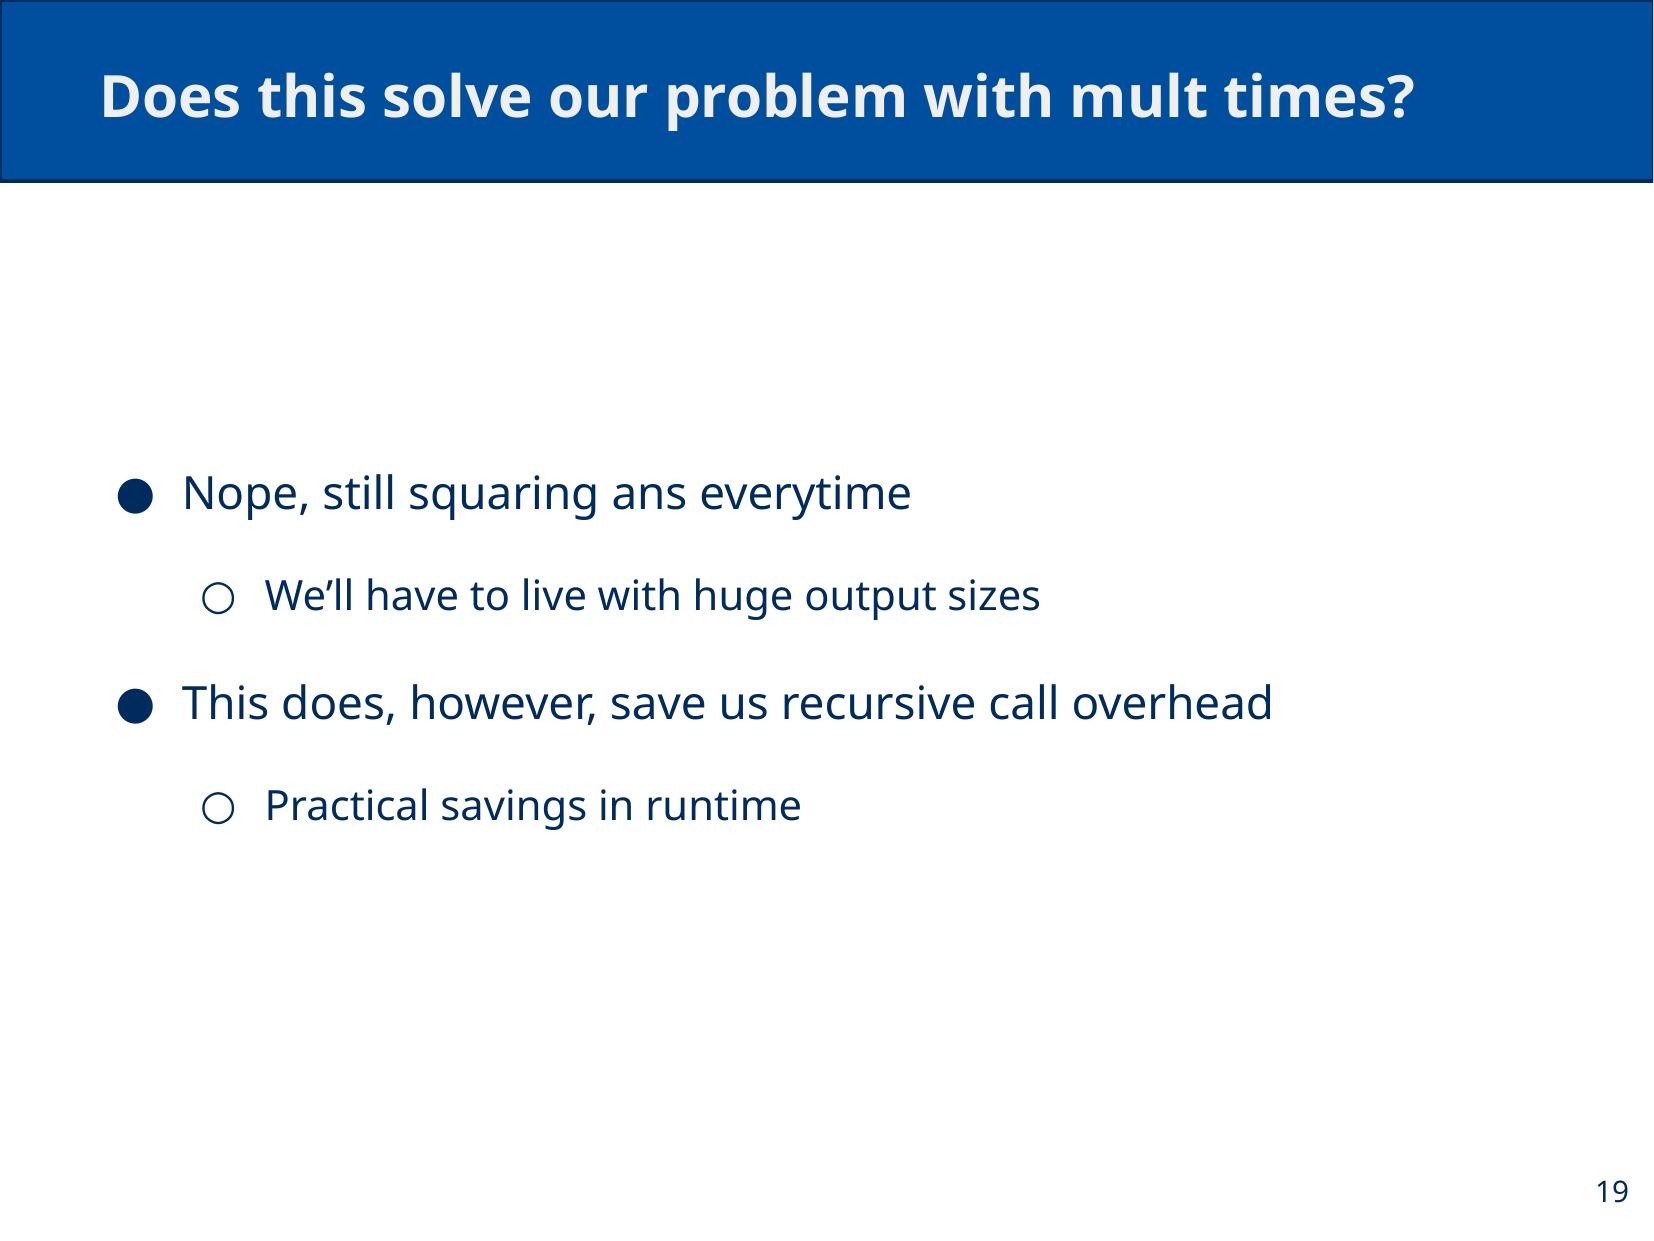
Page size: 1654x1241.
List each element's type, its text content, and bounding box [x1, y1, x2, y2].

title Does this solve our problem with mult times? [82, 36, 1571, 146]
slide_number 19 [1546, 1145, 1647, 1241]
list Nope, still squaring ans everytime We’ll have to live with huge output sizes This does, however, save us recursive call overhead Practical savings in runtime [82, 392, 1571, 1188]
